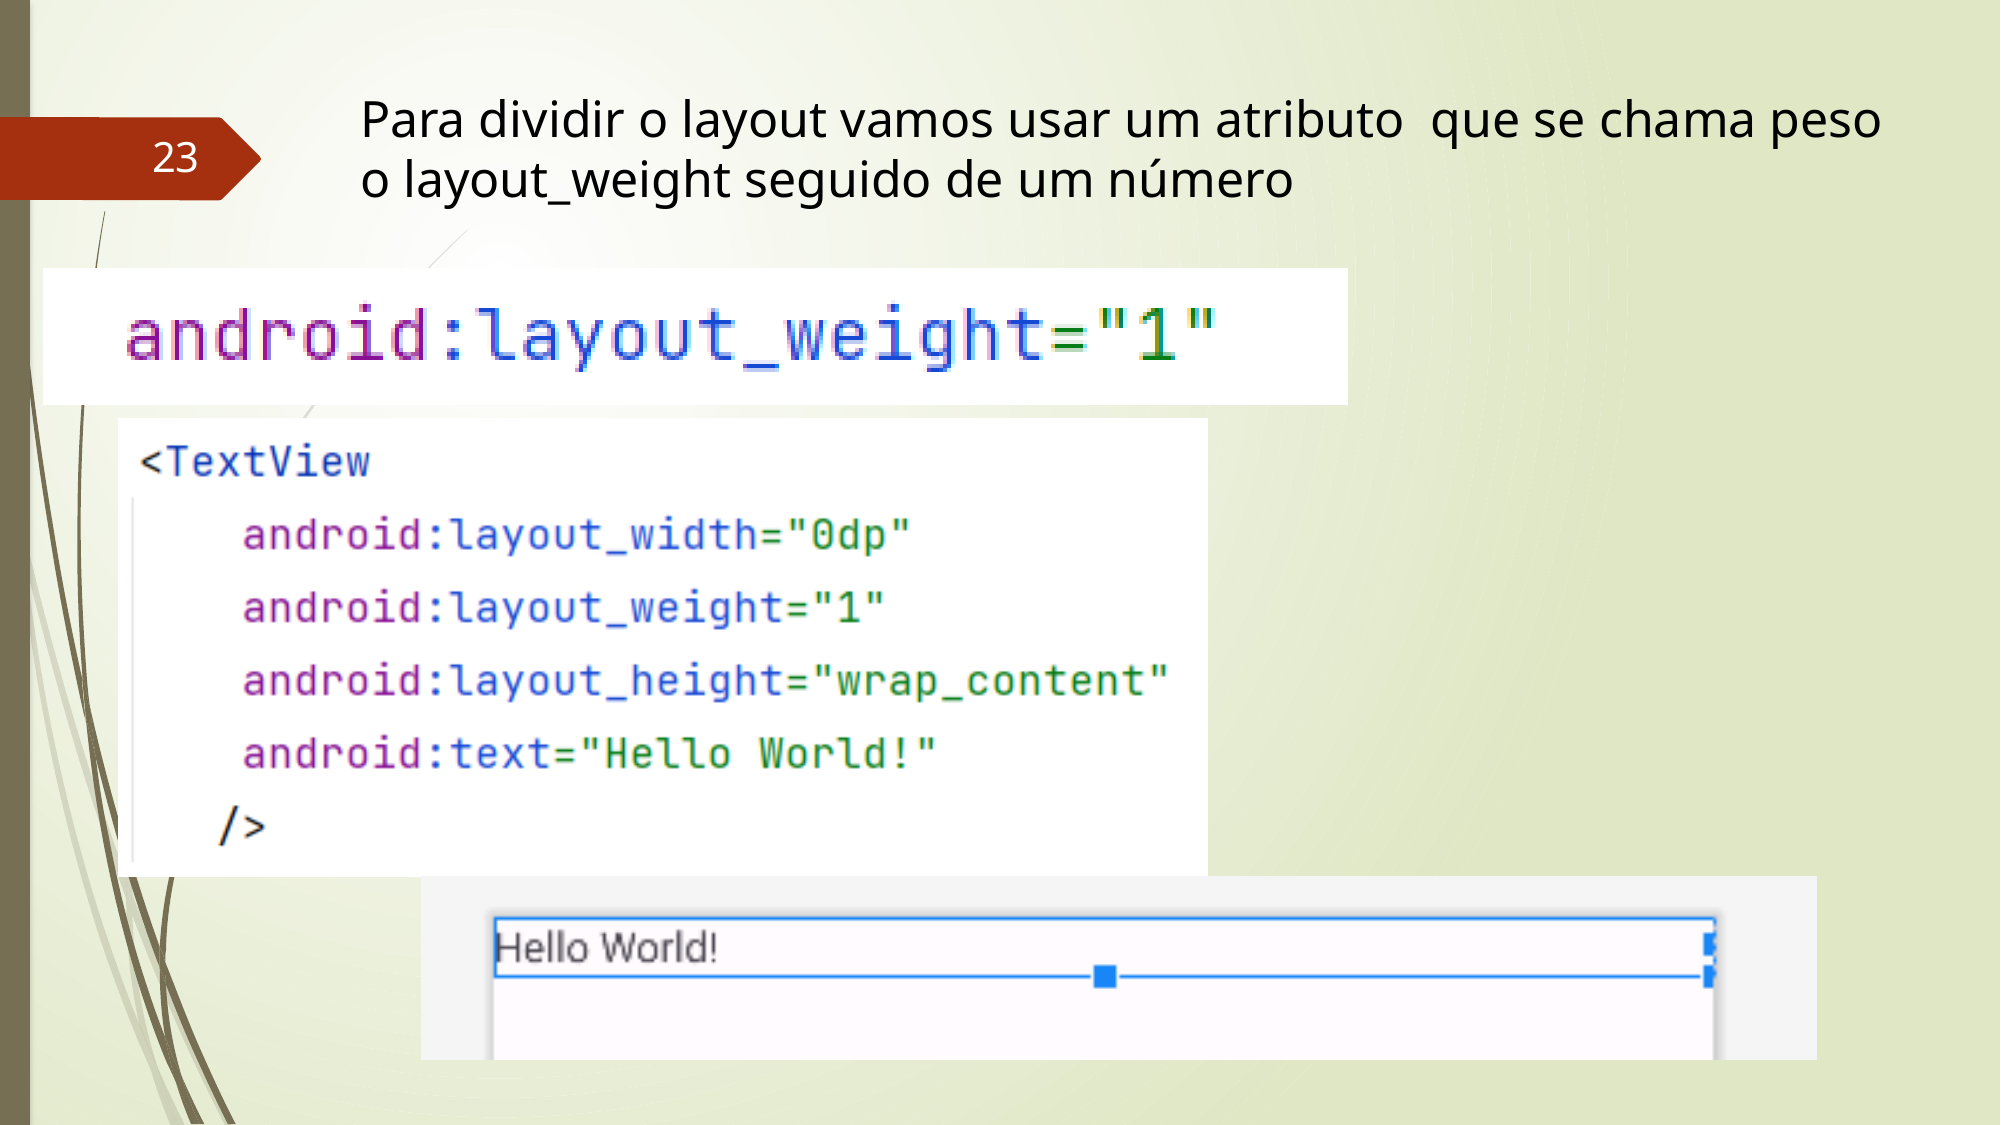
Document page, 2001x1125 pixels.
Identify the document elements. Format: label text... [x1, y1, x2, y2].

text_box Para dividir o layout vamos usar um atributo que se chama peso o layout_weight seguido de um número [345, 79, 1913, 215]
picture [118, 418, 1817, 1060]
picture [43, 268, 1348, 405]
slide_number 23 [87, 129, 216, 190]
